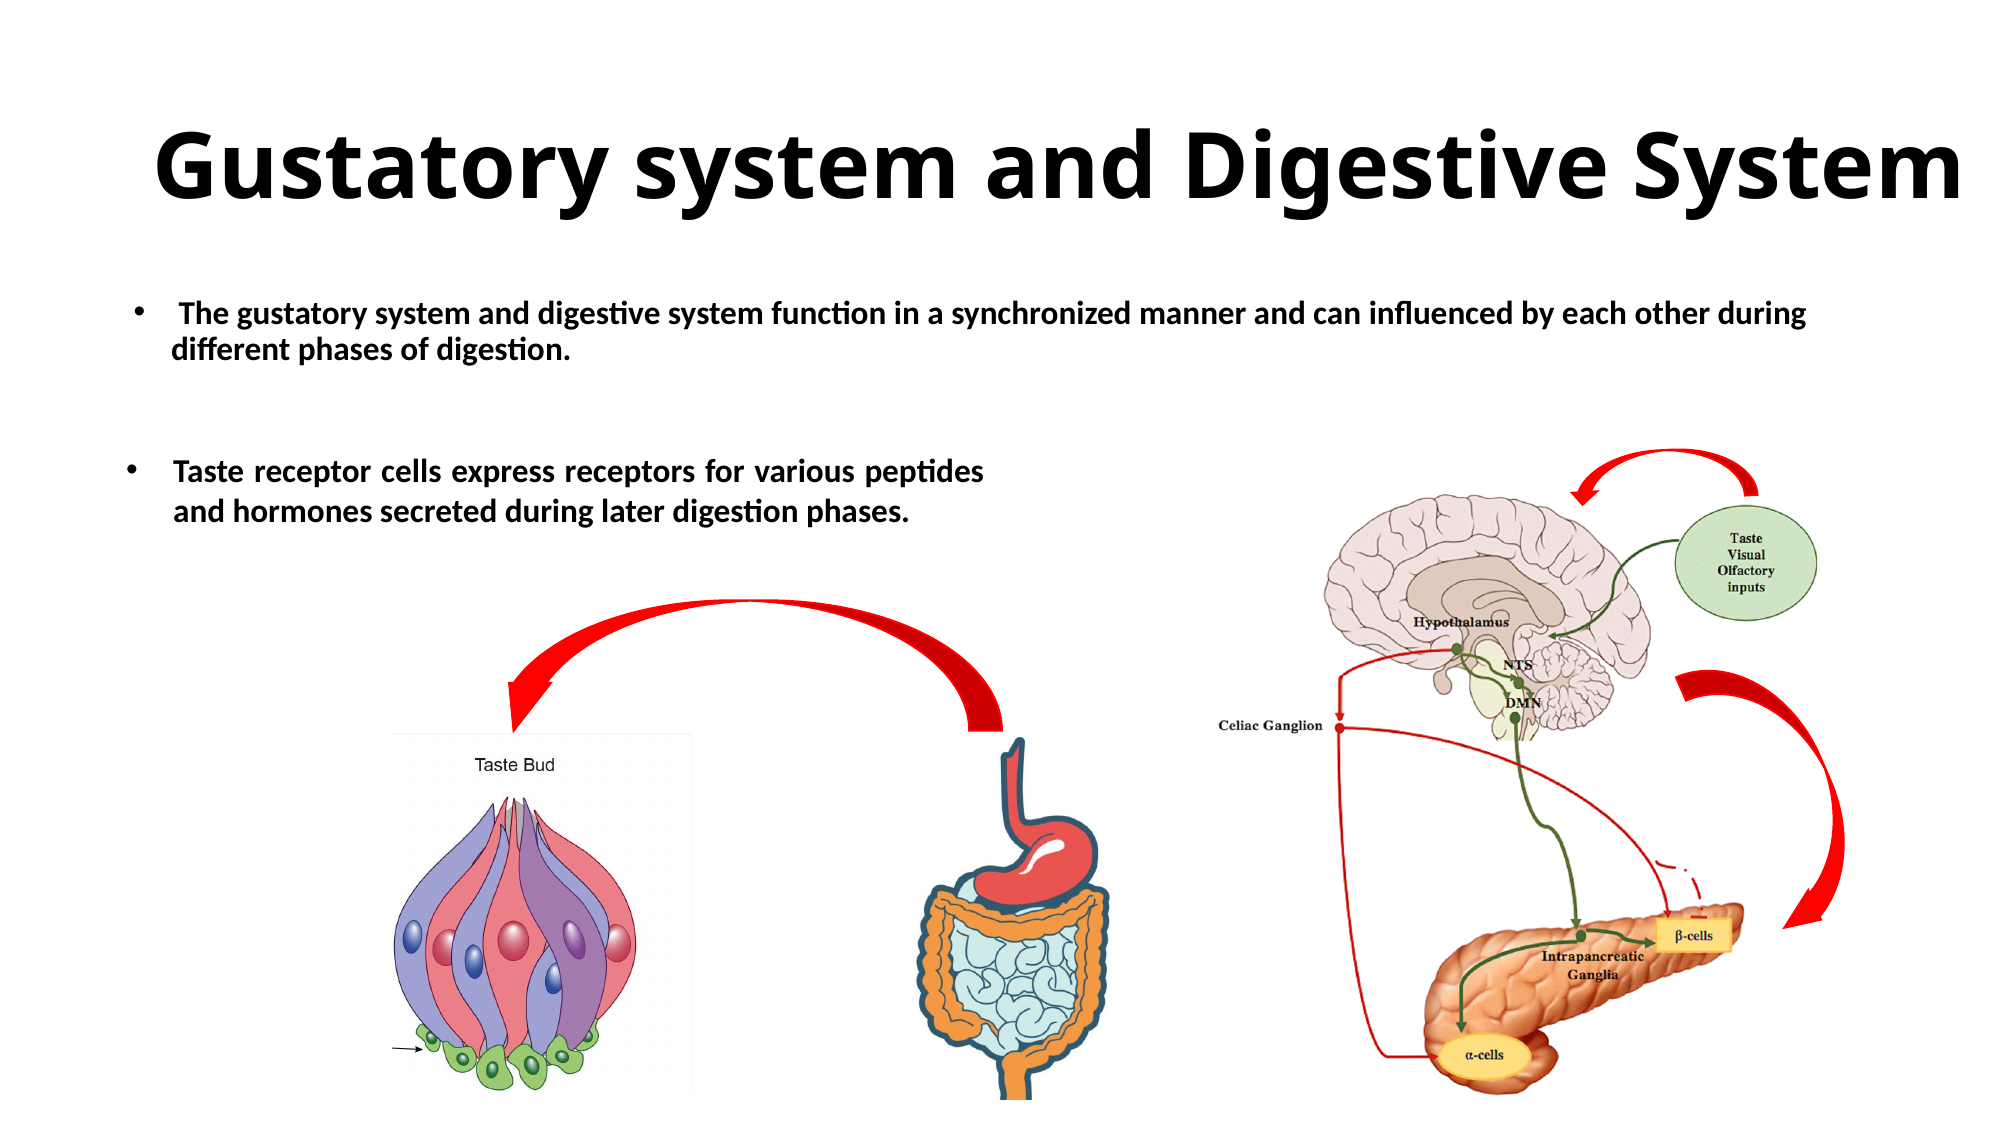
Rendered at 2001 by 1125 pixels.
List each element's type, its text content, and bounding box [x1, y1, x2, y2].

text_box [1569, 448, 1759, 494]
list The gustatory system and digestive system function in a synchronized manner and can influenced by each other during different phases of digestion. [118, 227, 1844, 942]
text_box [508, 599, 1003, 733]
text_box Taste receptor cells express receptors for various peptides and hormones secreted during later digestion phases. [111, 441, 1000, 537]
title Gustatory system and Digestive System [137, 59, 2000, 278]
picture [1218, 494, 1818, 1109]
picture [912, 726, 1119, 1100]
picture [391, 733, 692, 1093]
text_box [1818, 749, 1845, 922]
